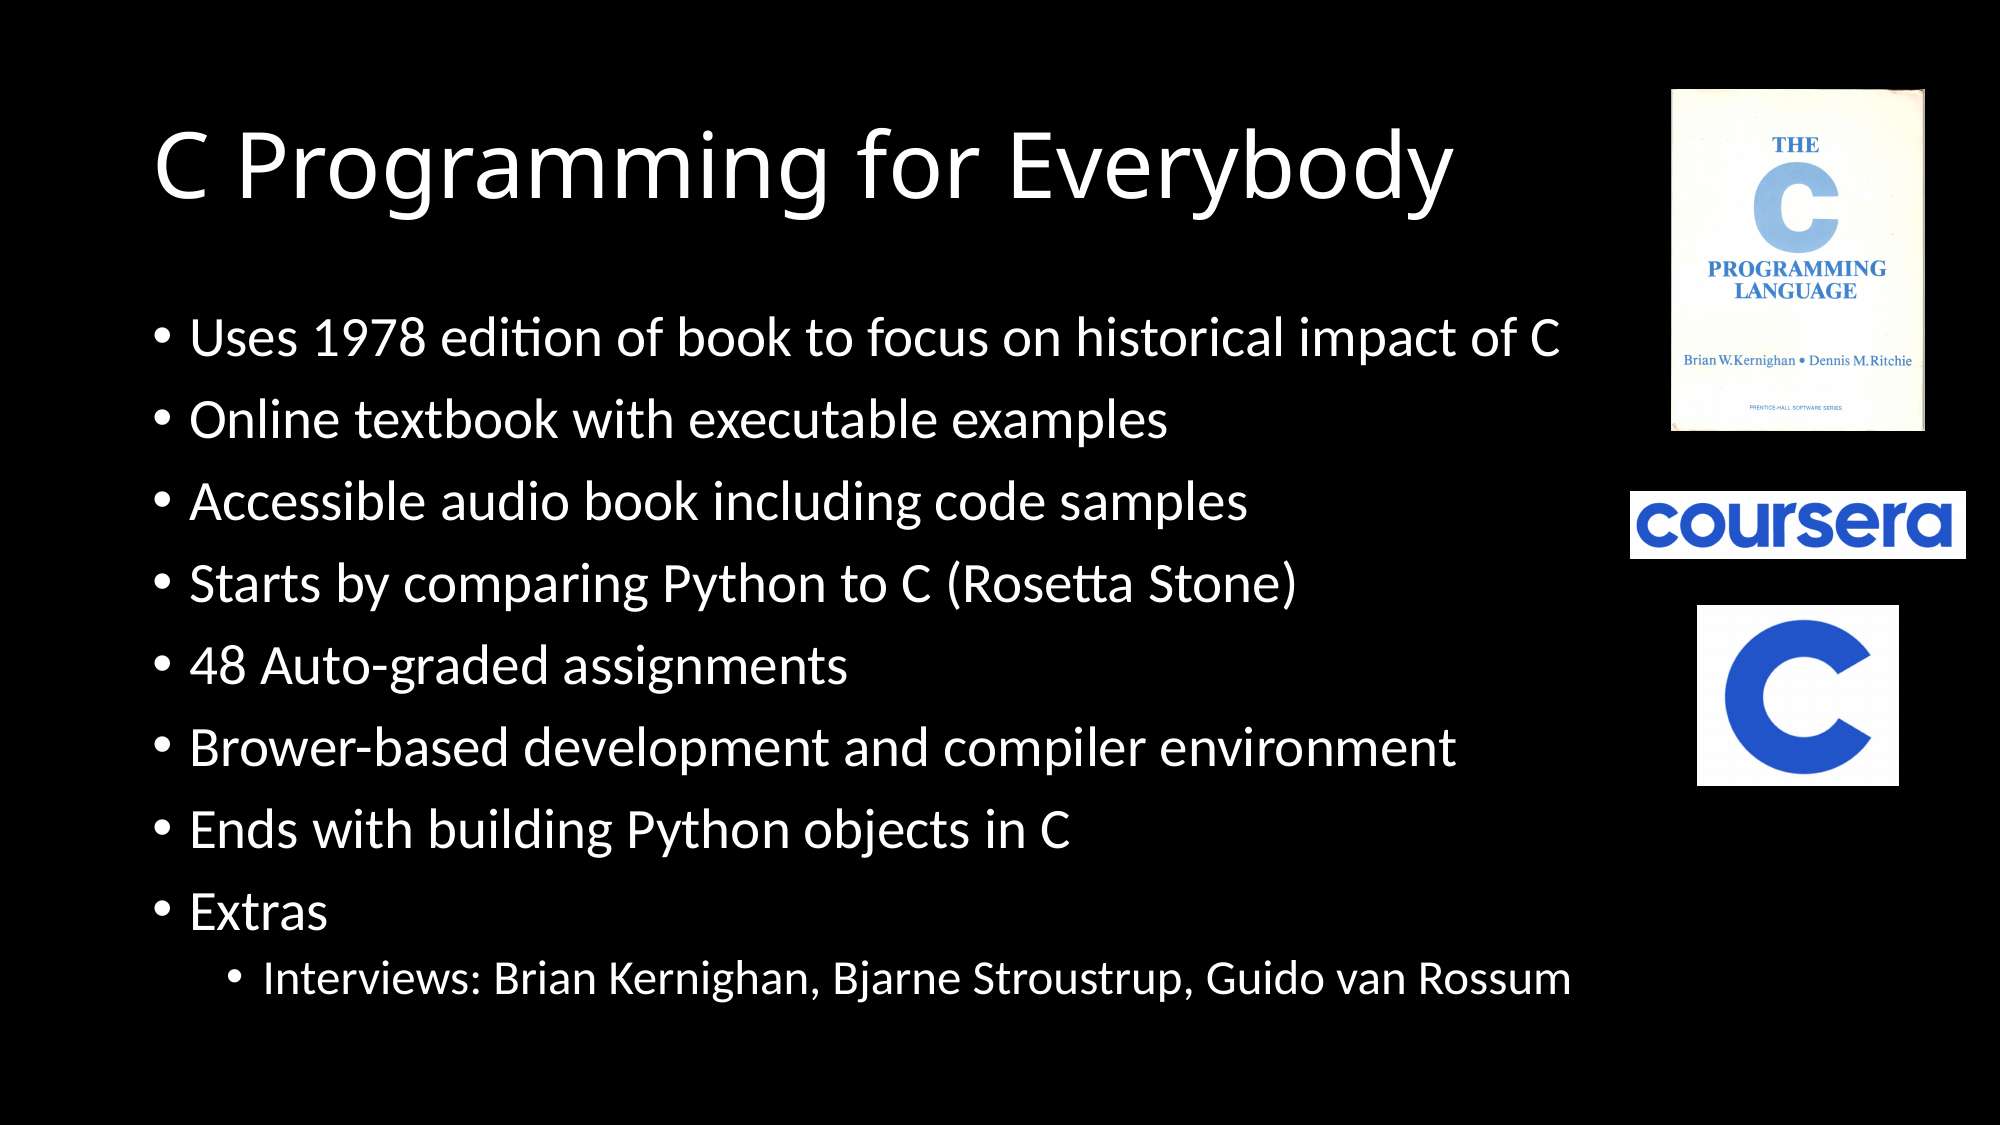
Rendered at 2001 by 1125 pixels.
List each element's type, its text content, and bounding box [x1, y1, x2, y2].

title C Programming for Everybody [137, 59, 1863, 278]
picture [1697, 605, 1899, 786]
picture [1630, 491, 1966, 559]
picture [1671, 89, 1925, 431]
list Uses 1978 edition of book to focus on historical impact of C Online textbook with executable examples Accessible audio book including code samples Starts by comparing Python to C (Rosetta Stone) 48 Auto-graded assignments Brower-based development and compiler environment Ends with building Python objects in C Extras Interviews: Brian Kernighan, Bjarne Stroustrup, Guido van Rossum [137, 299, 1863, 1014]
